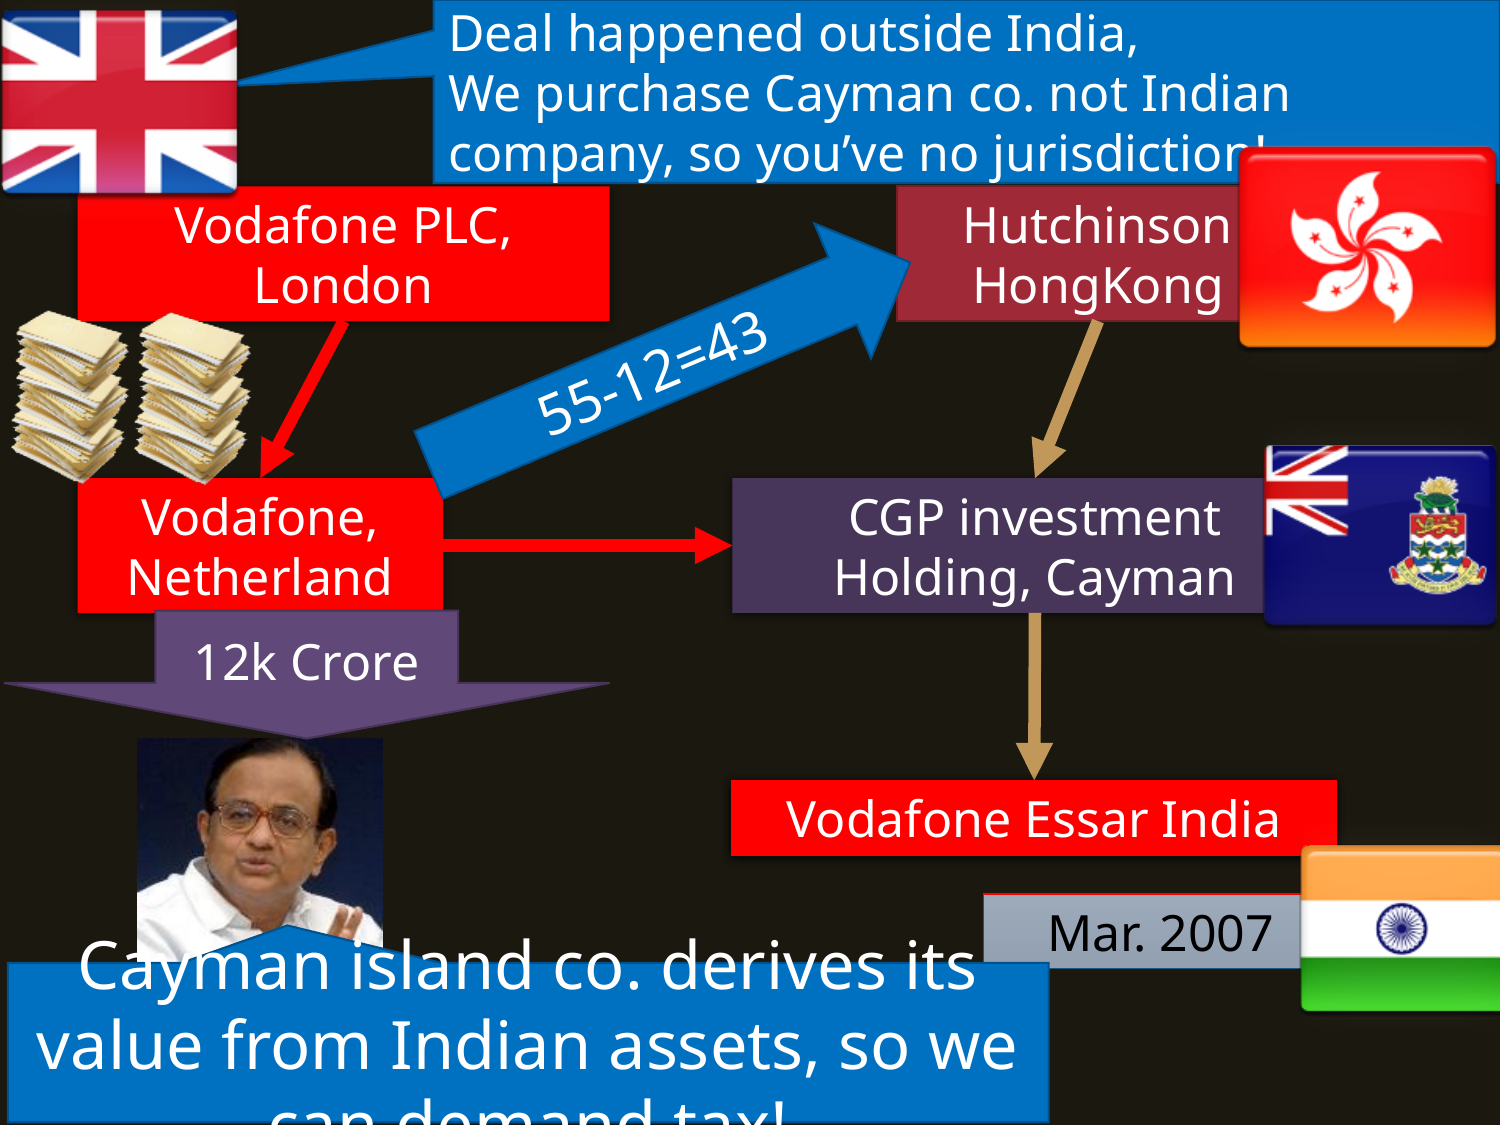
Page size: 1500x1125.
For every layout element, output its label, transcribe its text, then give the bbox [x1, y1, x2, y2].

text_box 12k Crore [3, 609, 610, 738]
text_box Hutchinson HongKong [896, 185, 1237, 322]
picture [137, 738, 383, 963]
text_box Vodafone PLC, London [77, 186, 610, 322]
text_box Cayman island co. derives its value from Indian assets, so we can demand tax! [6, 947, 1050, 1124]
text_box Deal happened outside India, We purchase Cayman co. not Indian company, so you’ve no jurisdiction! [242, 0, 1500, 185]
text_box Vodafone, Netherland [77, 478, 444, 613]
text_box 55-12=43 [413, 221, 912, 501]
text_box Vodafone Essar India [731, 780, 1337, 856]
text_box CGP investment Holding, Cayman [732, 478, 1262, 613]
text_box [1034, 322, 1098, 479]
picture [7, 306, 256, 489]
picture [1237, 115, 1500, 379]
text_box Mar. 2007 [983, 893, 1299, 969]
picture [0, 0, 242, 223]
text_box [260, 318, 344, 479]
picture [1262, 416, 1500, 654]
picture [1299, 819, 1500, 1038]
